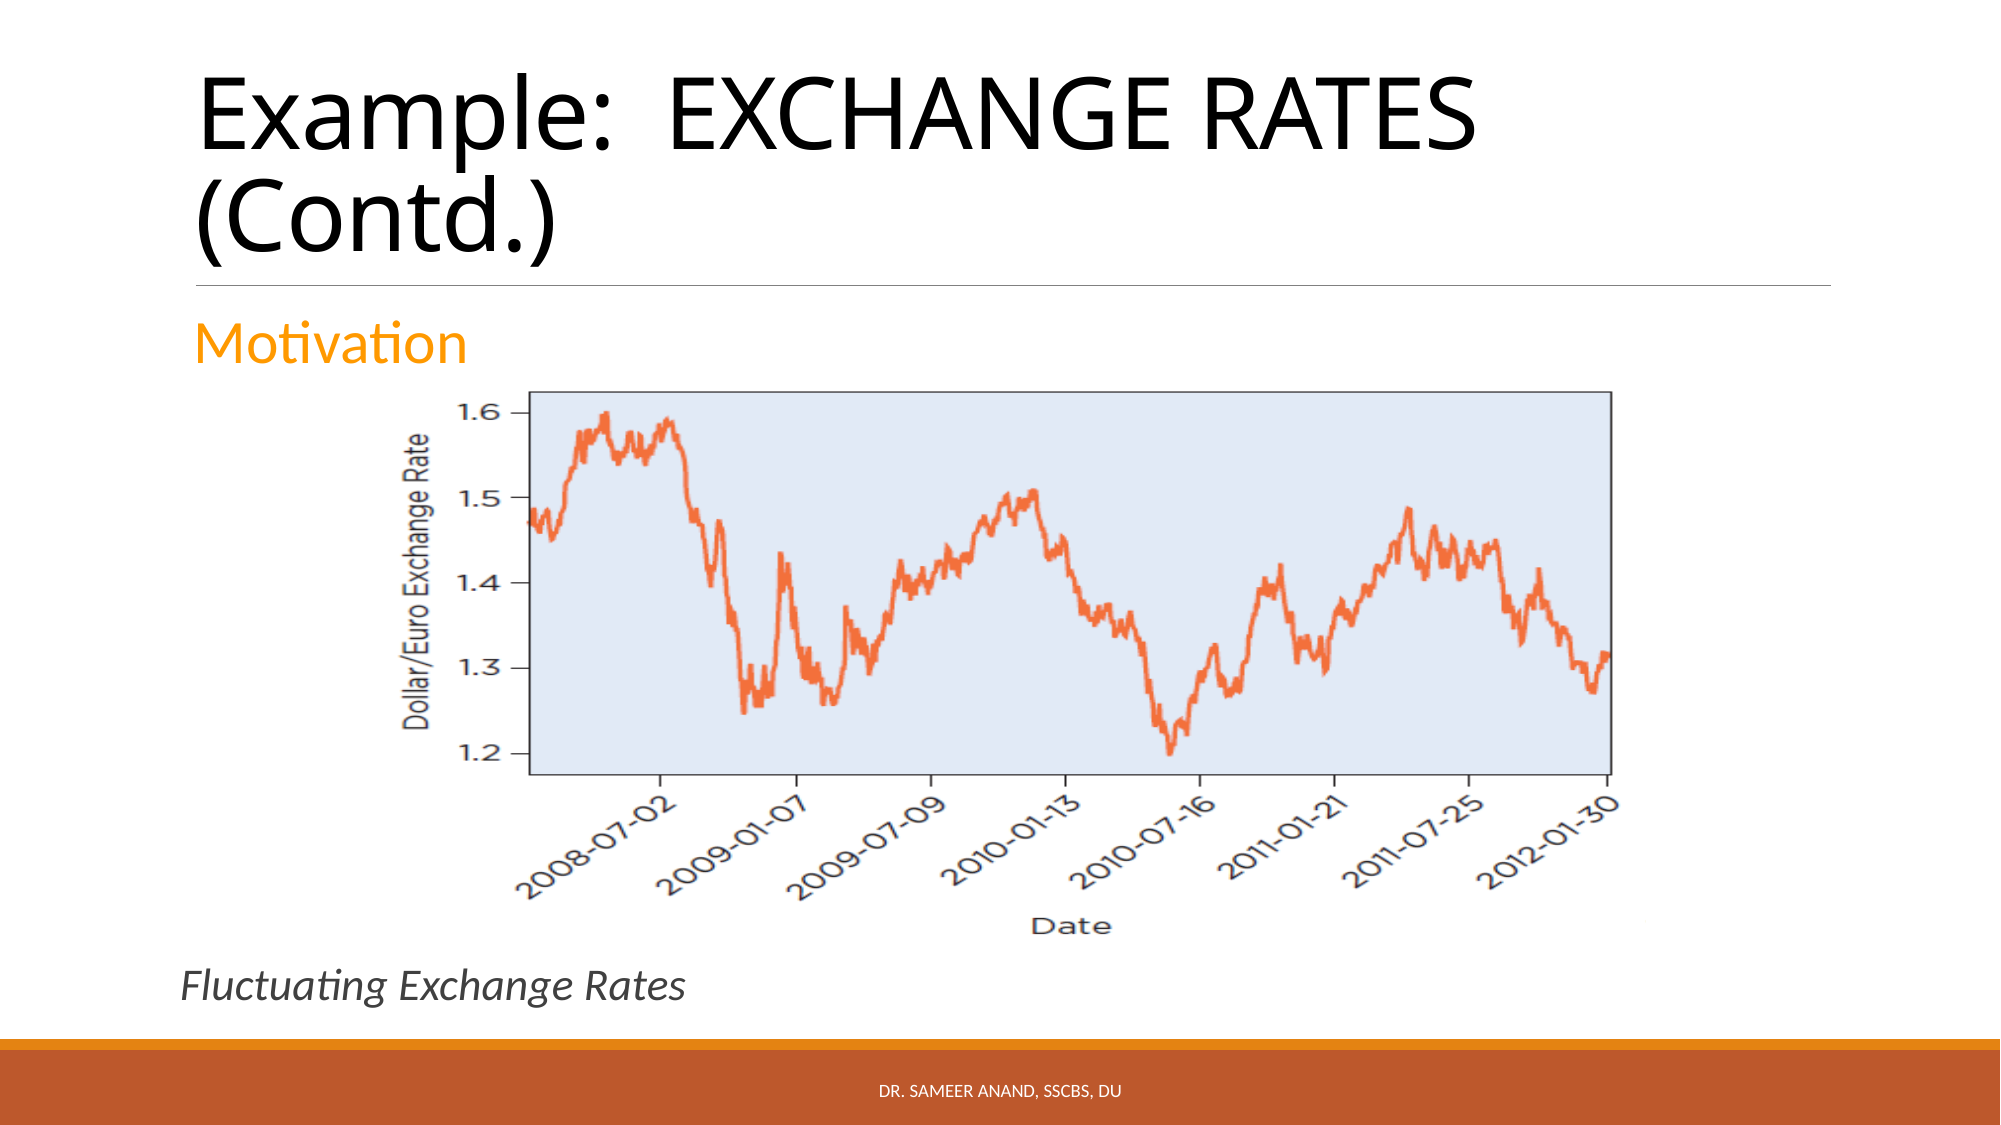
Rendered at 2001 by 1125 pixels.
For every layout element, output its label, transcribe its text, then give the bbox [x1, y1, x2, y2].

list Motivation Fluctuating Exchange Rates [180, 302, 1830, 1025]
title Example: EXCHANGE RATES (Contd.) [180, 161, 1830, 302]
picture [367, 368, 1647, 950]
footer Dr. Sameer Anand, SSCBS, DU [604, 1059, 1396, 1120]
